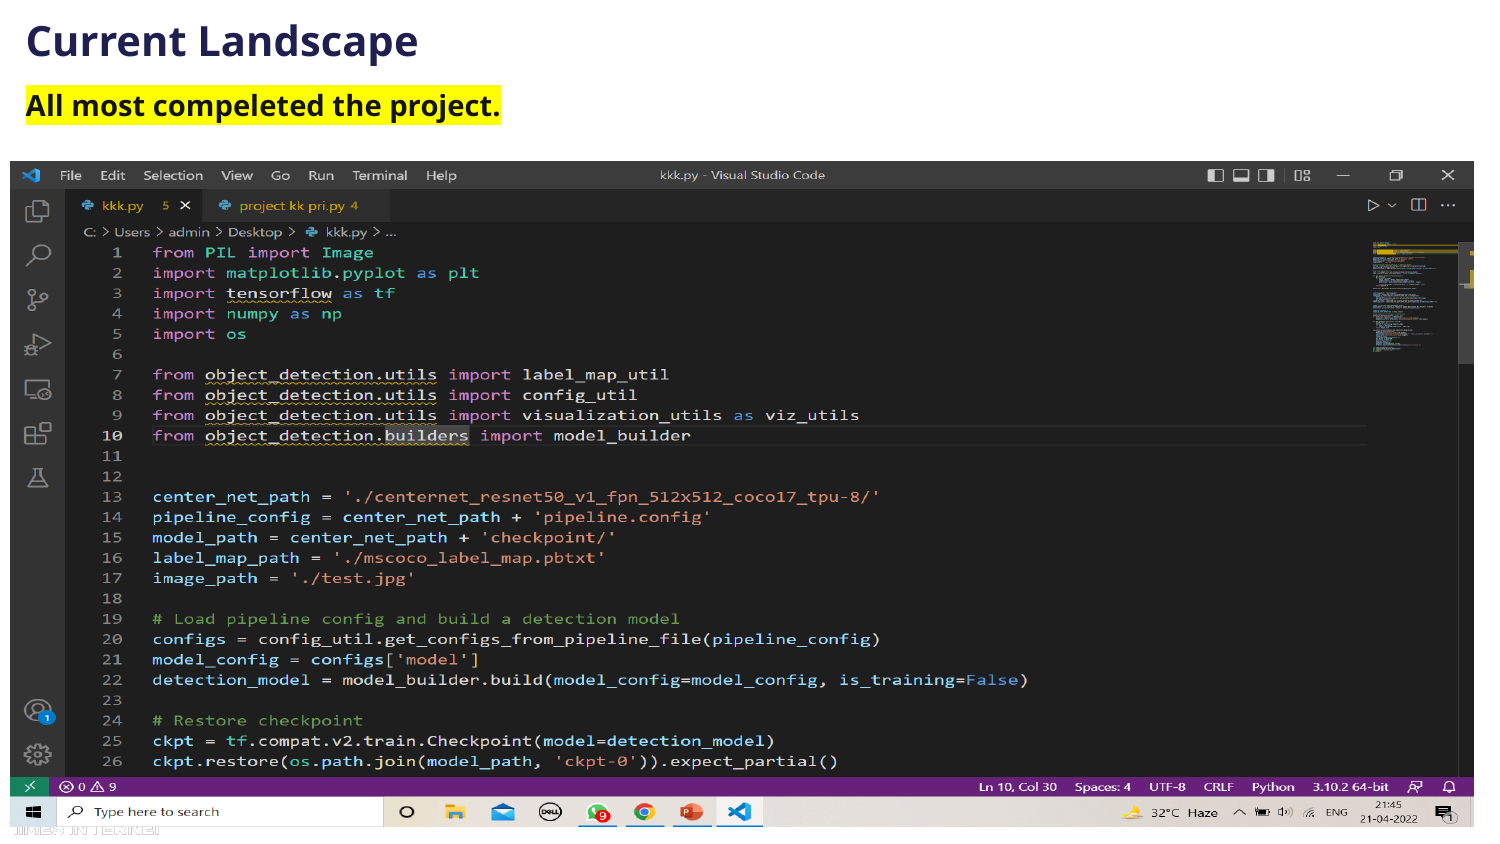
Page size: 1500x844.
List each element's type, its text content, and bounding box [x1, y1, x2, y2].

text_box All most compeleted the project. [10, 67, 1381, 161]
picture [8, 161, 1474, 837]
title Current Landscape [10, 0, 1369, 95]
